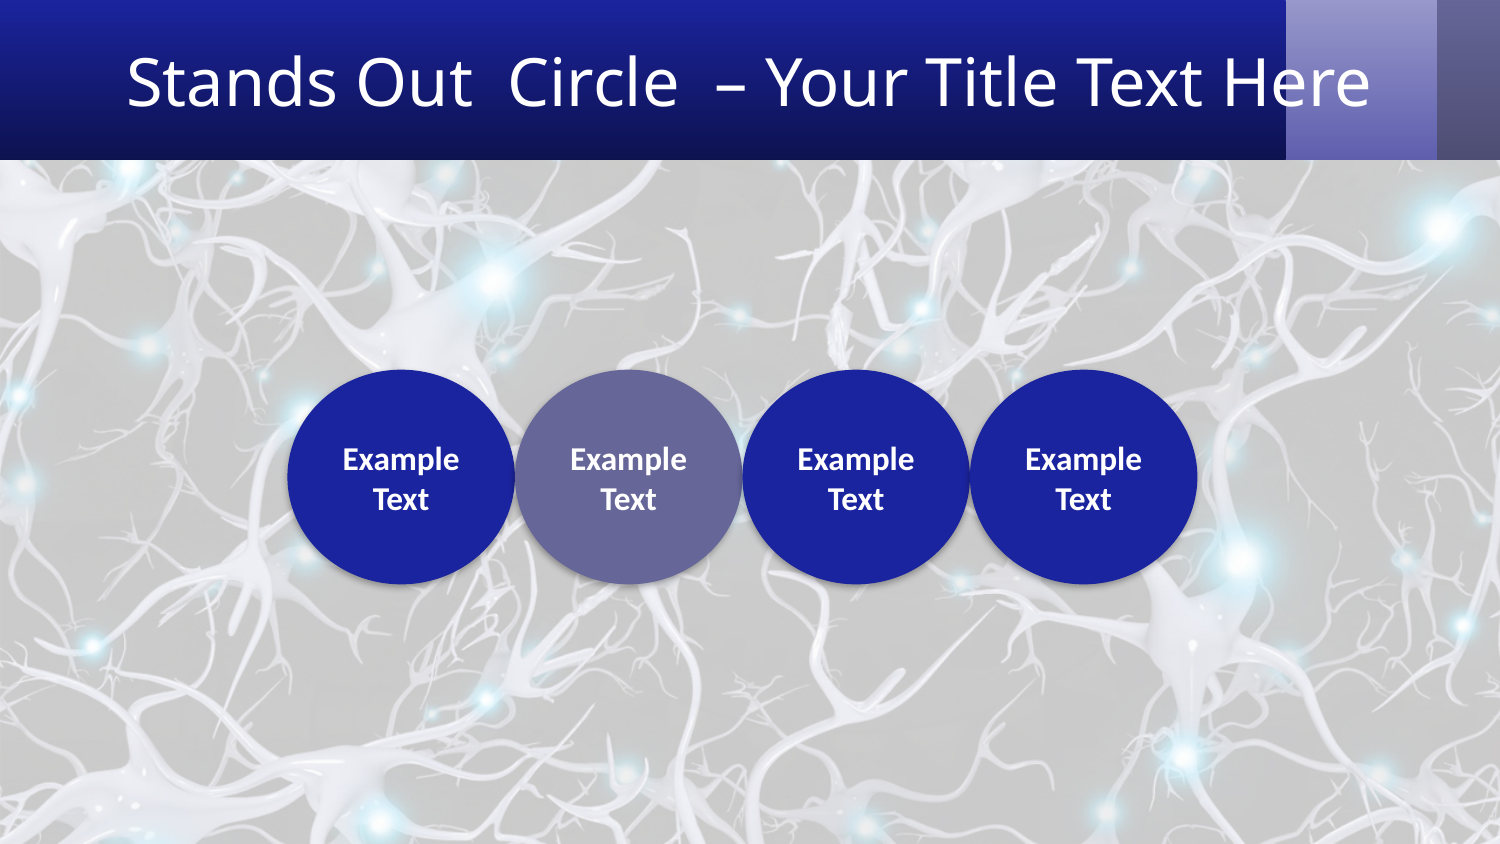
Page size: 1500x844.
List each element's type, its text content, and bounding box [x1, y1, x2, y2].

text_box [287, 369, 1198, 585]
picture [0, 159, 1500, 844]
title Stands Out Circle – Your Title Text Here [75, 9, 1425, 150]
